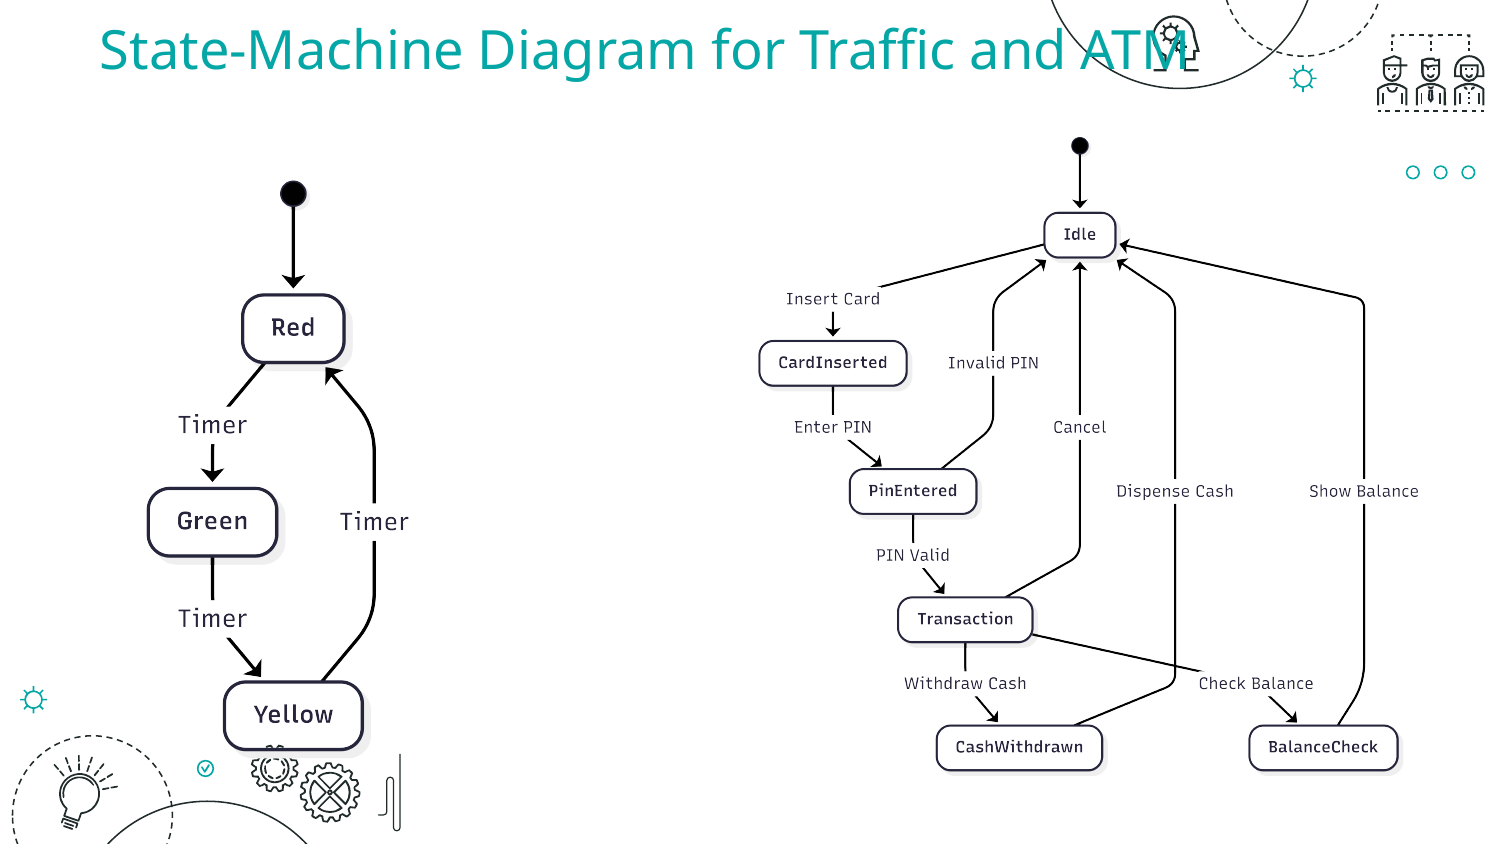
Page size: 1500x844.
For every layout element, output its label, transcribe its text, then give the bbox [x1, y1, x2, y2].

title State-Machine Diagram for Traffic and ATM [84, 0, 1349, 94]
picture [749, 128, 1431, 781]
picture [134, 167, 426, 766]
